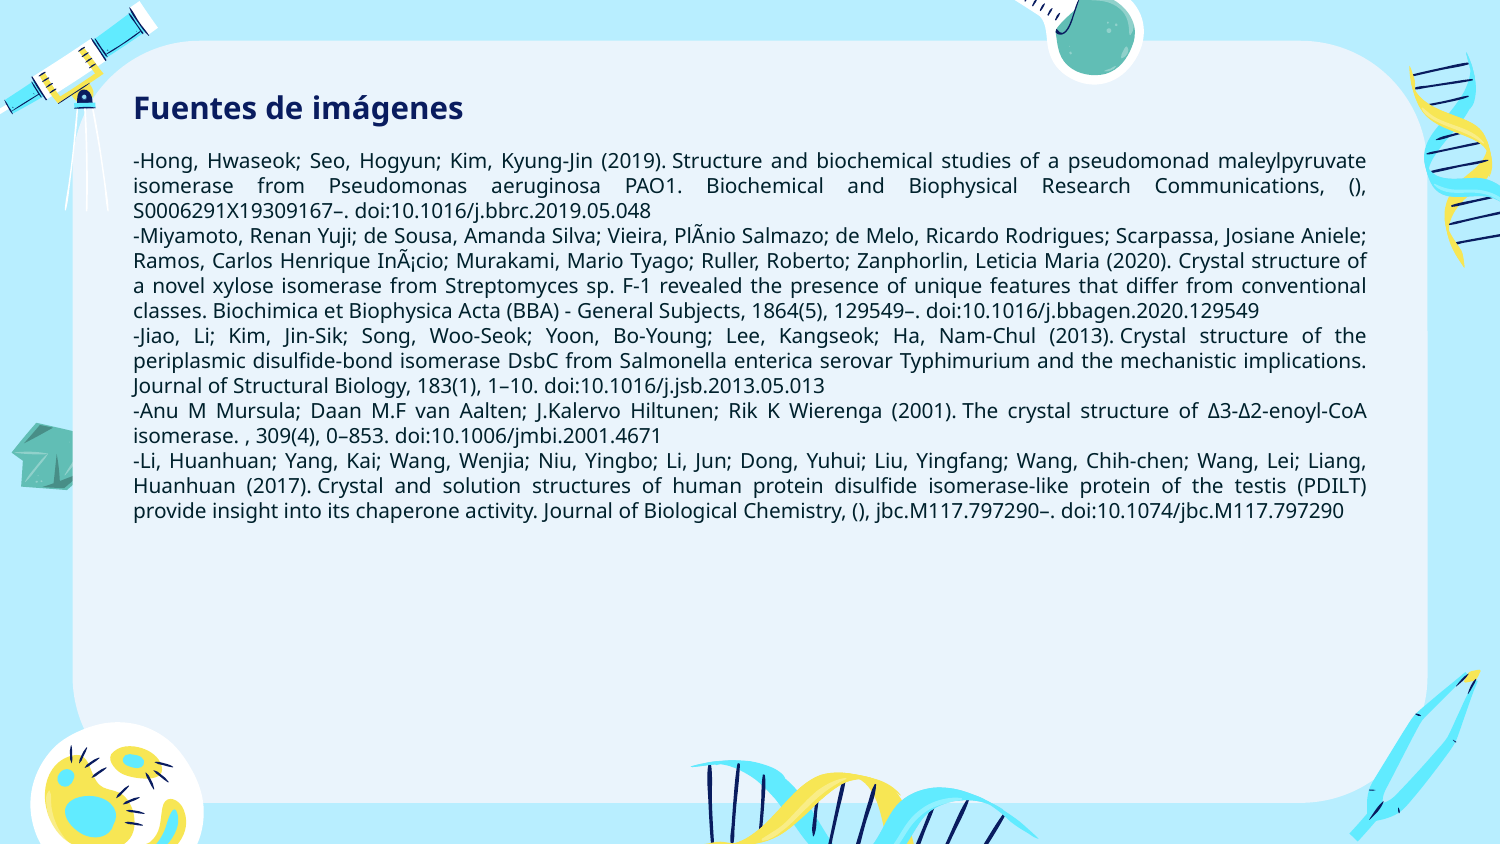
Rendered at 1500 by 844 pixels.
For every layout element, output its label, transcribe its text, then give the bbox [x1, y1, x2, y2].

title Fuentes de imágenes [118, 72, 1382, 133]
list -Hong, Hwaseok; Seo, Hogyun; Kim, Kyung-Jin (2019). Structure and biochemical studies of a pseudomonad maleylpyruvate isomerase from Pseudomonas aeruginosa PAO1. Biochemical and Biophysical Research Communications, (), S0006291X19309167–. doi:10.1016/j.bbrc.2019.05.048 -Miyamoto, Renan Yuji; de Sousa, Amanda Silva; Vieira, PlÃ­nio Salmazo; de Melo, Ricardo Rodrigues; Scarpassa, Josiane Aniele; Ramos, Carlos Henrique InÃ¡cio; Murakami, Mario Tyago; Ruller, Roberto; Zanphorlin, Leticia Maria (2020). Crystal structure of a novel xylose isomerase from Streptomyces sp. F-1 revealed the presence of unique features that differ from conventional classes. Biochimica et Biophysica Acta (BBA) - General Subjects, 1864(5), 129549–. doi:10.1016/j.bbagen.2020.129549 -Jiao, Li; Kim, Jin-Sik; Song, Woo-Seok; Yoon, Bo-Young; Lee, Kangseok; Ha, Nam-Chul (2013). Crystal structure of the periplasmic disulfide-bond isomerase DsbC from Salmonella enterica serovar Typhimurium and the mechanistic implications. Journal of Structural Biology, 183(1), 1–10. doi:10.1016/j.jsb.2013.05.013 -Anu M Mursula; Daan M.F van Aalten; J.Kalervo Hiltunen; Rik K Wierenga (2001). The crystal structure of Δ3-Δ2-enoyl-CoA isomerase. , 309(4), 0–853. doi:10.1006/jmbi.2001.4671 -Li, Huanhuan; Yang, Kai; Wang, Wenjia; Niu, Yingbo; Li, Jun; Dong, Yuhui; Liu, Yingfang; Wang, Chih-chen; Wang, Lei; Liang, Huanhuan (2017). Crystal and solution structures of human protein disulfide isomerase-like protein of the testis (PDILT) provide insight into its chaperone activity. Journal of Biological Chemistry, (), jbc.M117.797290–. doi:10.1074/jbc.M117.797290 [118, 133, 1382, 589]
